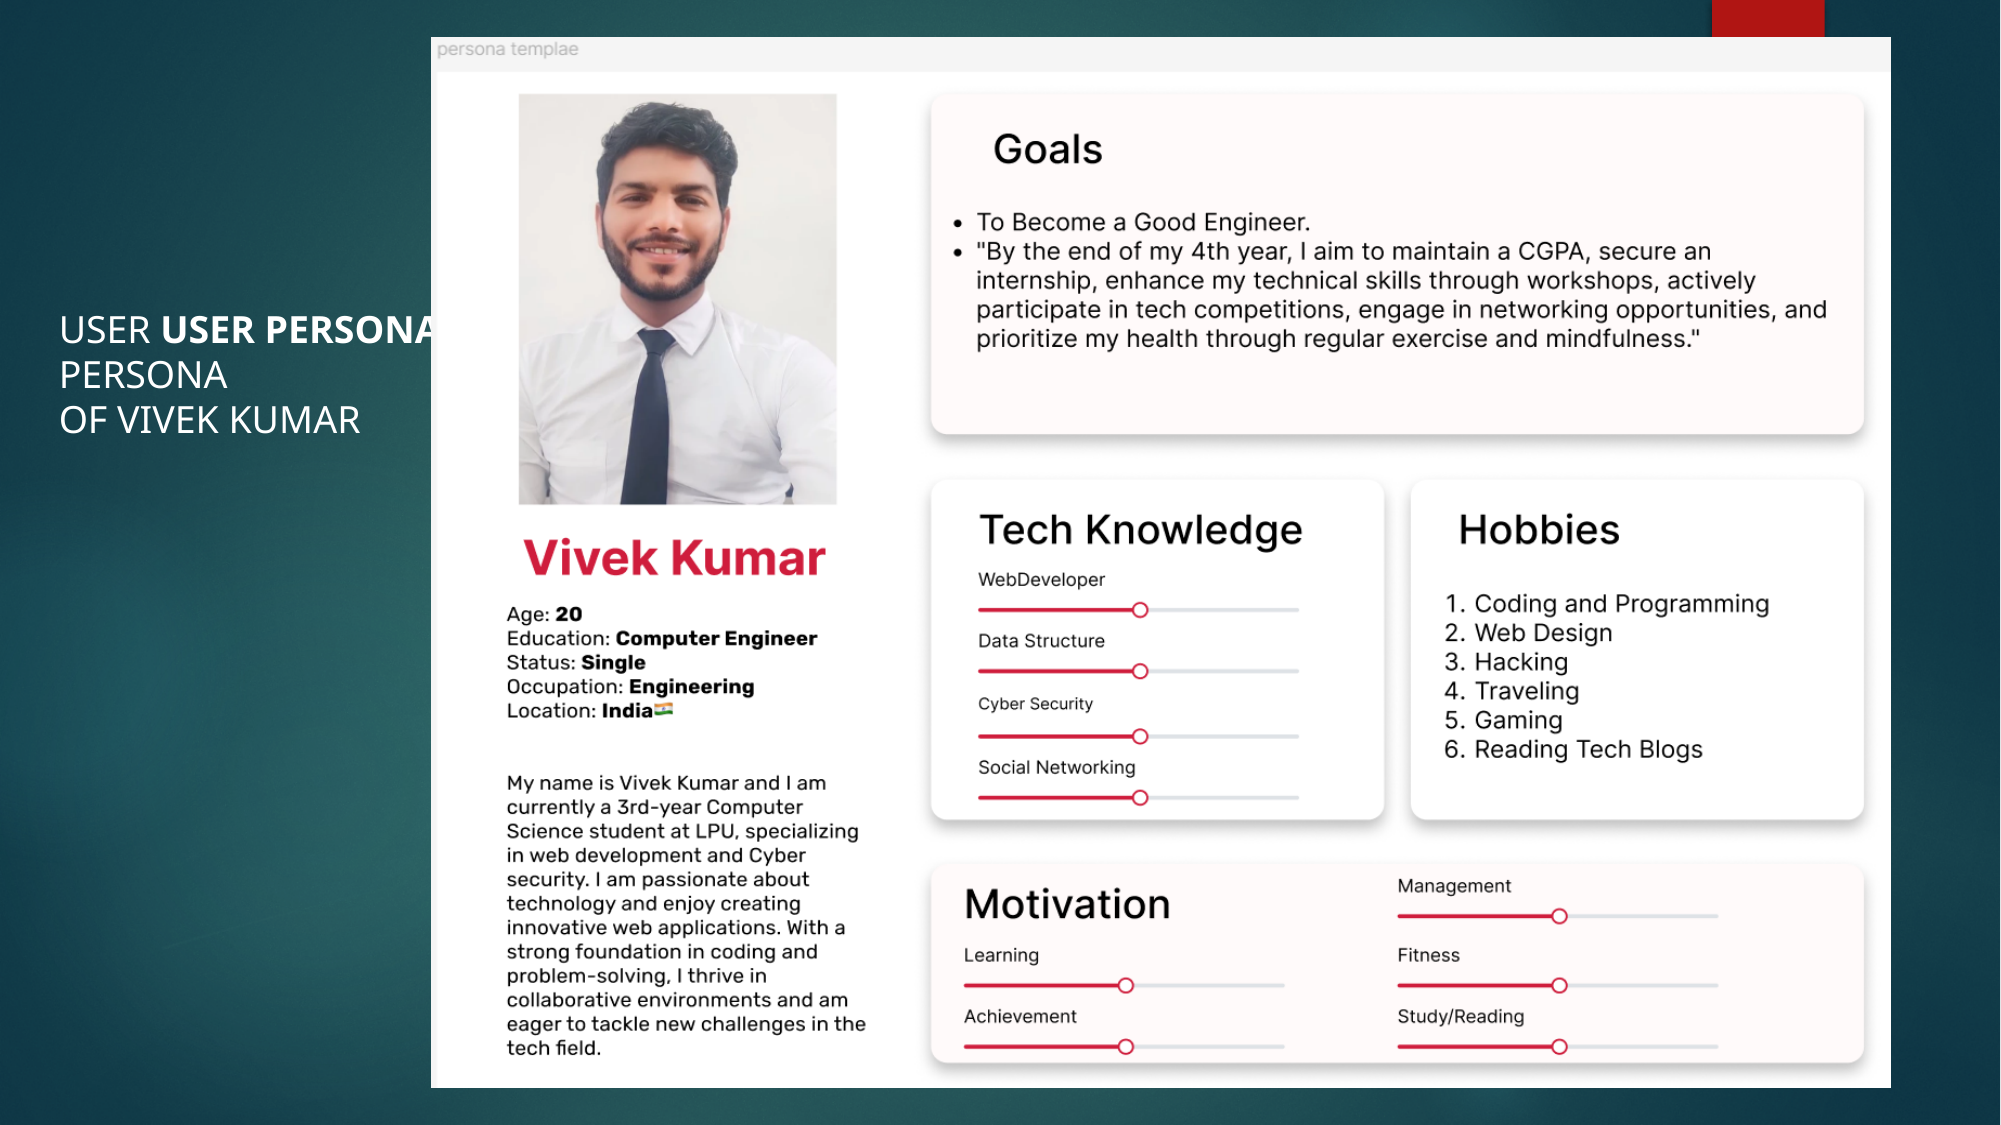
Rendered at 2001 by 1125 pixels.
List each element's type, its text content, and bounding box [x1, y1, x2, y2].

picture [0, 0, 1891, 1125]
text_box USER USER PERSONA PERSONA OF VIVEK KUMAR [43, 298, 426, 448]
